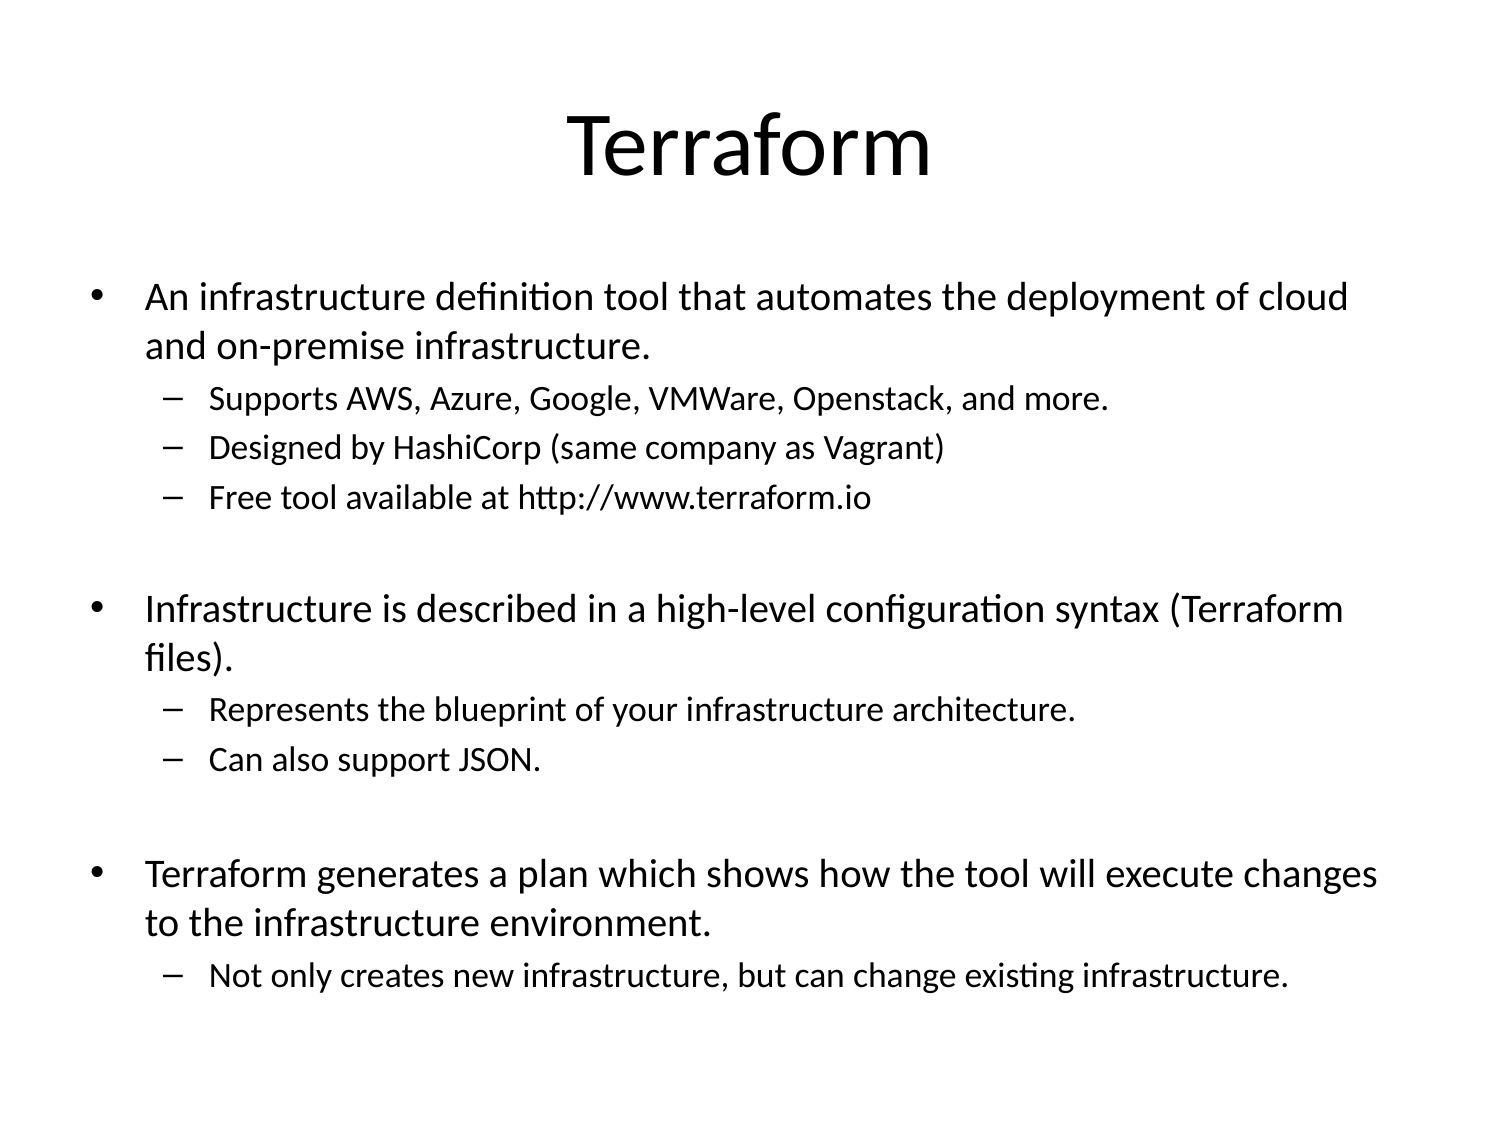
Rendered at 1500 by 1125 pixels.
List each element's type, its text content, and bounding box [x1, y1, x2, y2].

title Terraform [75, 45, 1425, 233]
list An infrastructure definition tool that automates the deployment of cloud and on-premise infrastructure. Supports AWS, Azure, Google, VMWare, Openstack, and more. Designed by HashiCorp (same company as Vagrant) Free tool available at http://www.terraform.io Infrastructure is described in a high-level configuration syntax (Terraform files). Represents the blueprint of your infrastructure architecture. Can also support JSON. Terraform generates a plan which shows how the tool will execute changes to the infrastructure environment. Not only creates new infrastructure, but can change existing infrastructure. [75, 262, 1425, 1005]
